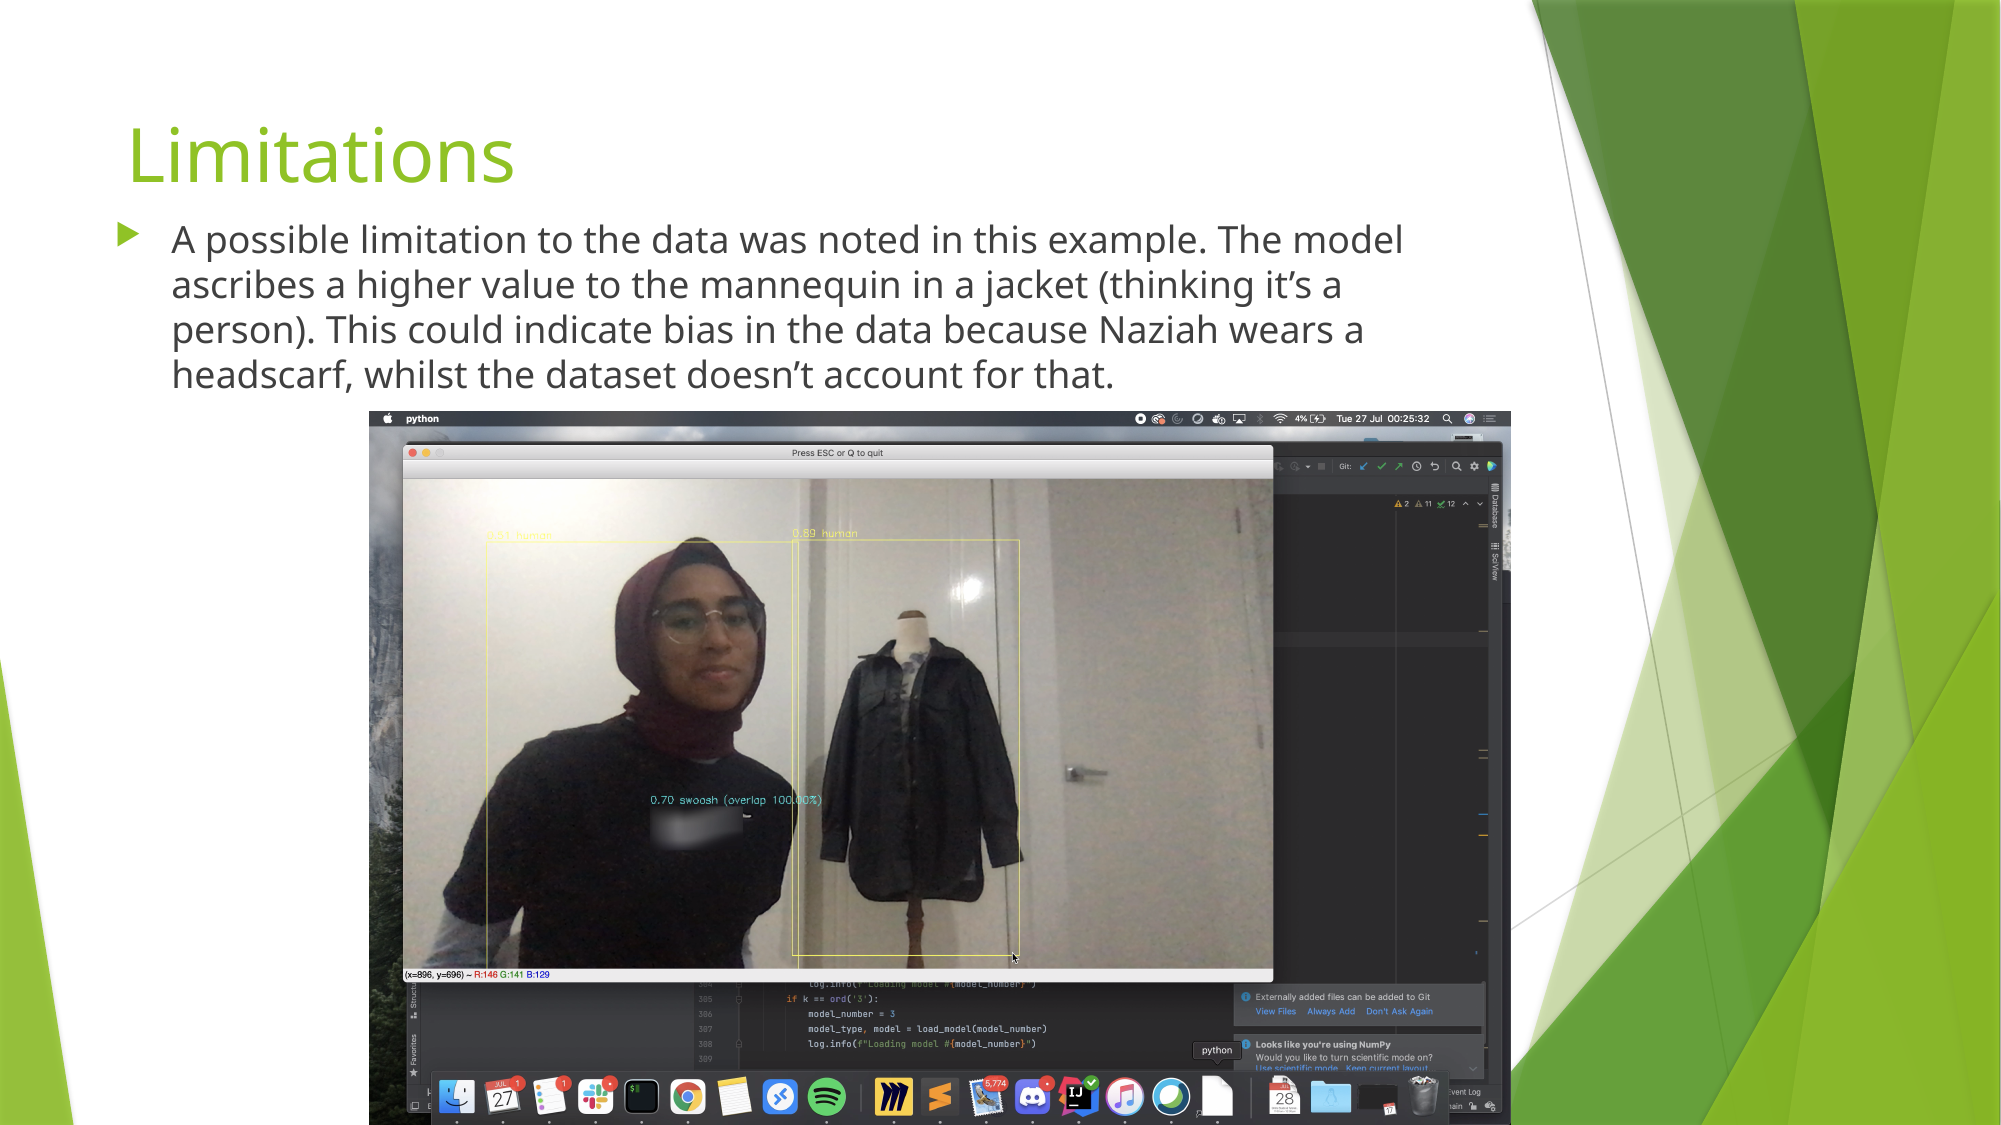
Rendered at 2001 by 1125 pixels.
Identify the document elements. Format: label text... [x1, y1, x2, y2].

title Limitations [111, 99, 1522, 317]
picture [368, 411, 1511, 1125]
list A possible limitation to the data was noted in this example. The model ascribes a higher value to the mannequin in a jacket (thinking it’s a person). This could indicate bias in the data because Naziah wears a headscarf, whilst the dataset doesn’t account for that. [99, 208, 1511, 845]
